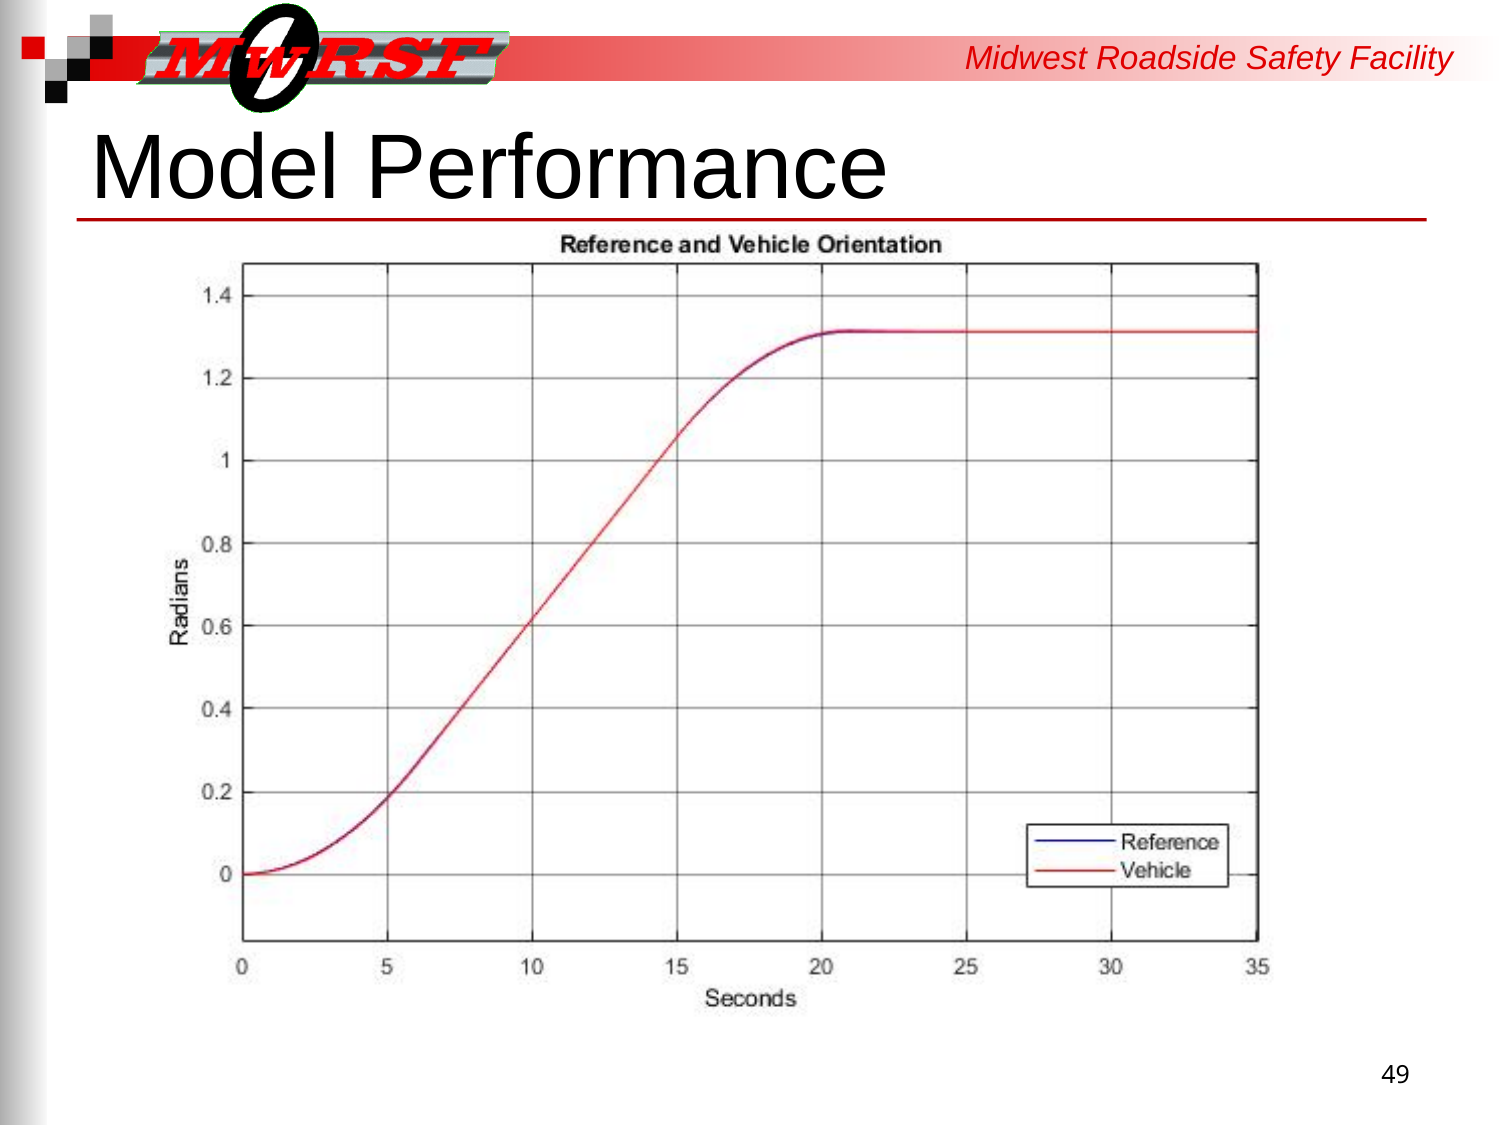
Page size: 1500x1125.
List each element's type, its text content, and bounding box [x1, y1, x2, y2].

slide_number 49 [1074, 1024, 1426, 1101]
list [164, 229, 1290, 1026]
title Model Performance [75, 94, 1425, 230]
picture [135, 2, 510, 94]
